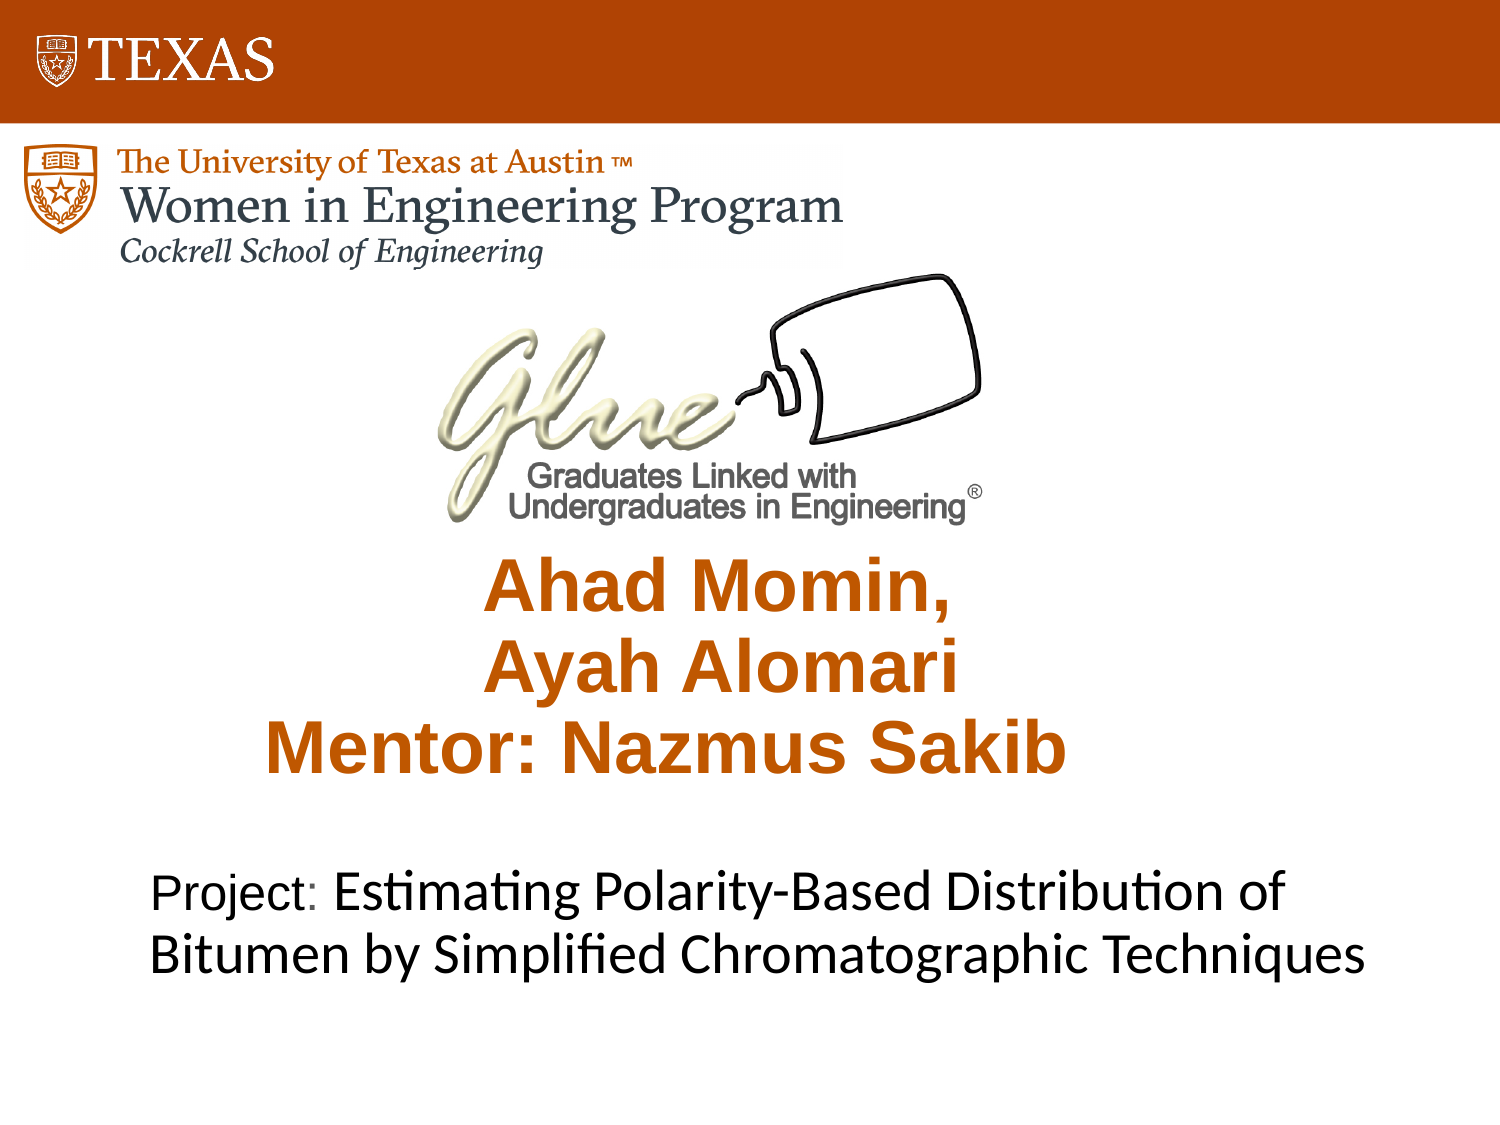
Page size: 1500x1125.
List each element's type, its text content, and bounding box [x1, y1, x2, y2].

text_box Ahad Momin, Ayah Alomari Mentor: Nazmus Sakib [167, 539, 1437, 653]
picture [0, 0, 324, 138]
text_box Project: Estimating Polarity-Based Distribution of Bitumen by Simplified Chromatographic Techniques [135, 852, 1404, 1125]
picture [24, 144, 1000, 540]
